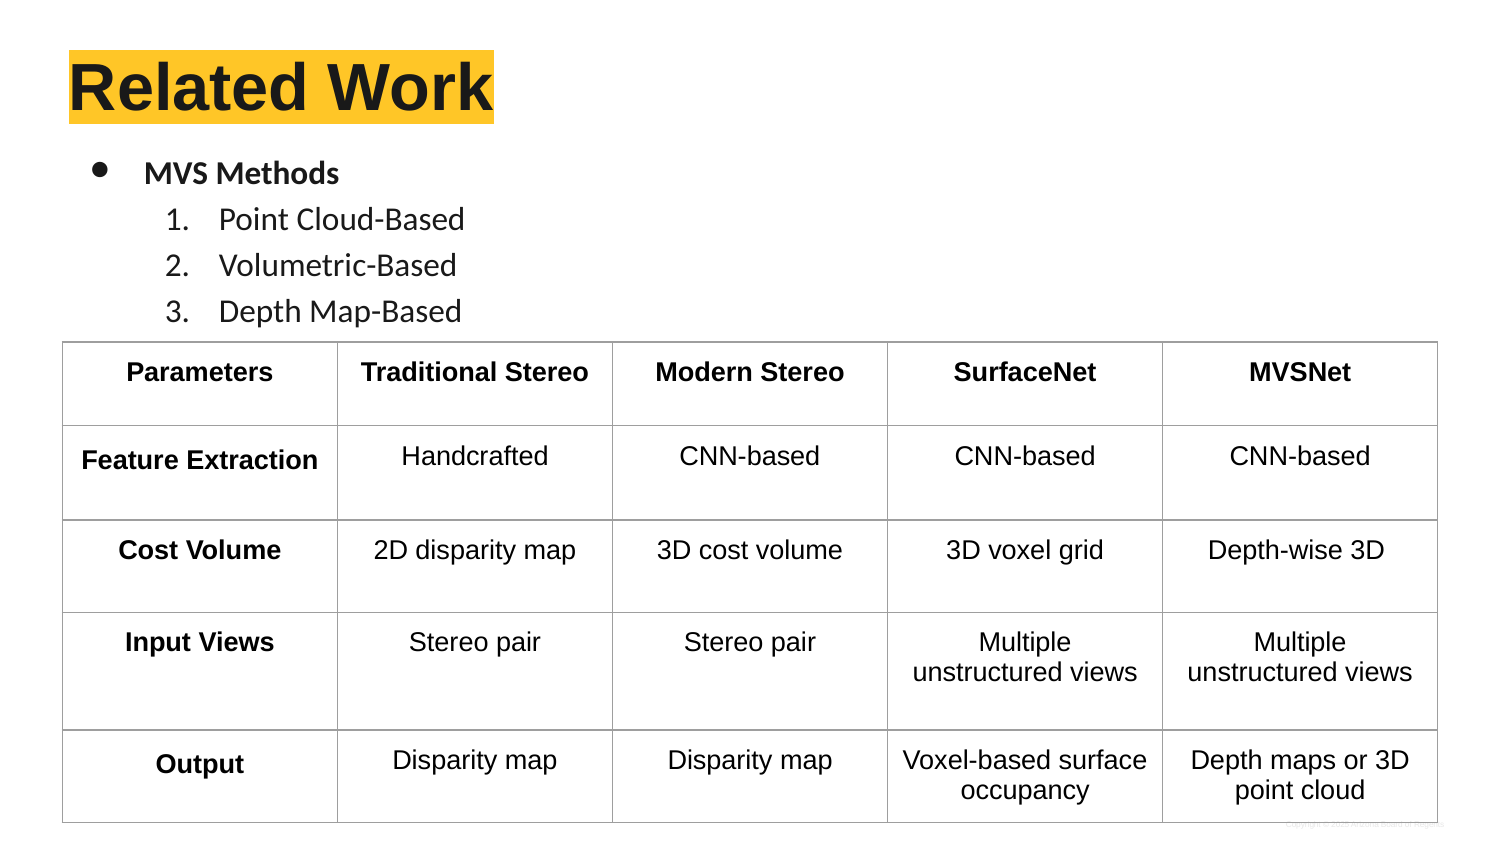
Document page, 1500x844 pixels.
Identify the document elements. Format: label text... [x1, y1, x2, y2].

table_cell Depth-wise 3D [1163, 521, 1437, 612]
table_cell Handcrafted [338, 426, 612, 519]
table_cell Multiple unstructured views [888, 613, 1162, 729]
table_header SurfaceNet [888, 343, 1162, 425]
table_cell Stereo pair [613, 613, 887, 729]
table_cell CNN-based [888, 426, 1162, 519]
table_cell 3D cost volume [613, 521, 887, 612]
table_cell 2D disparity map [338, 521, 612, 612]
table_header MVSNet [1163, 343, 1437, 425]
table_cell Output [63, 731, 337, 822]
table_cell Cost Volume [63, 521, 337, 612]
table_cell Disparity map [613, 731, 887, 822]
table_cell CNN-based [1163, 426, 1437, 519]
table_cell Stereo pair [338, 613, 612, 729]
table_header Parameters [63, 343, 337, 425]
table_cell Input Views [63, 613, 337, 729]
table_cell Voxel-based surface occupancy [888, 731, 1162, 822]
list MVS Methods Point Cloud-Based Volumetric-Based Depth Map-Based [68, 145, 1426, 341]
table_cell Feature Extraction [63, 426, 337, 519]
table_header Traditional Stereo [338, 343, 612, 425]
title Related Work [68, 52, 1426, 145]
table_cell CNN-based [613, 426, 887, 519]
table_cell 3D voxel grid [888, 521, 1162, 612]
table_cell Disparity map [338, 731, 612, 822]
table_cell Depth maps or 3D point cloud [1163, 731, 1437, 822]
table_header Modern Stereo [613, 343, 887, 425]
table_cell Multiple unstructured views [1163, 613, 1437, 729]
